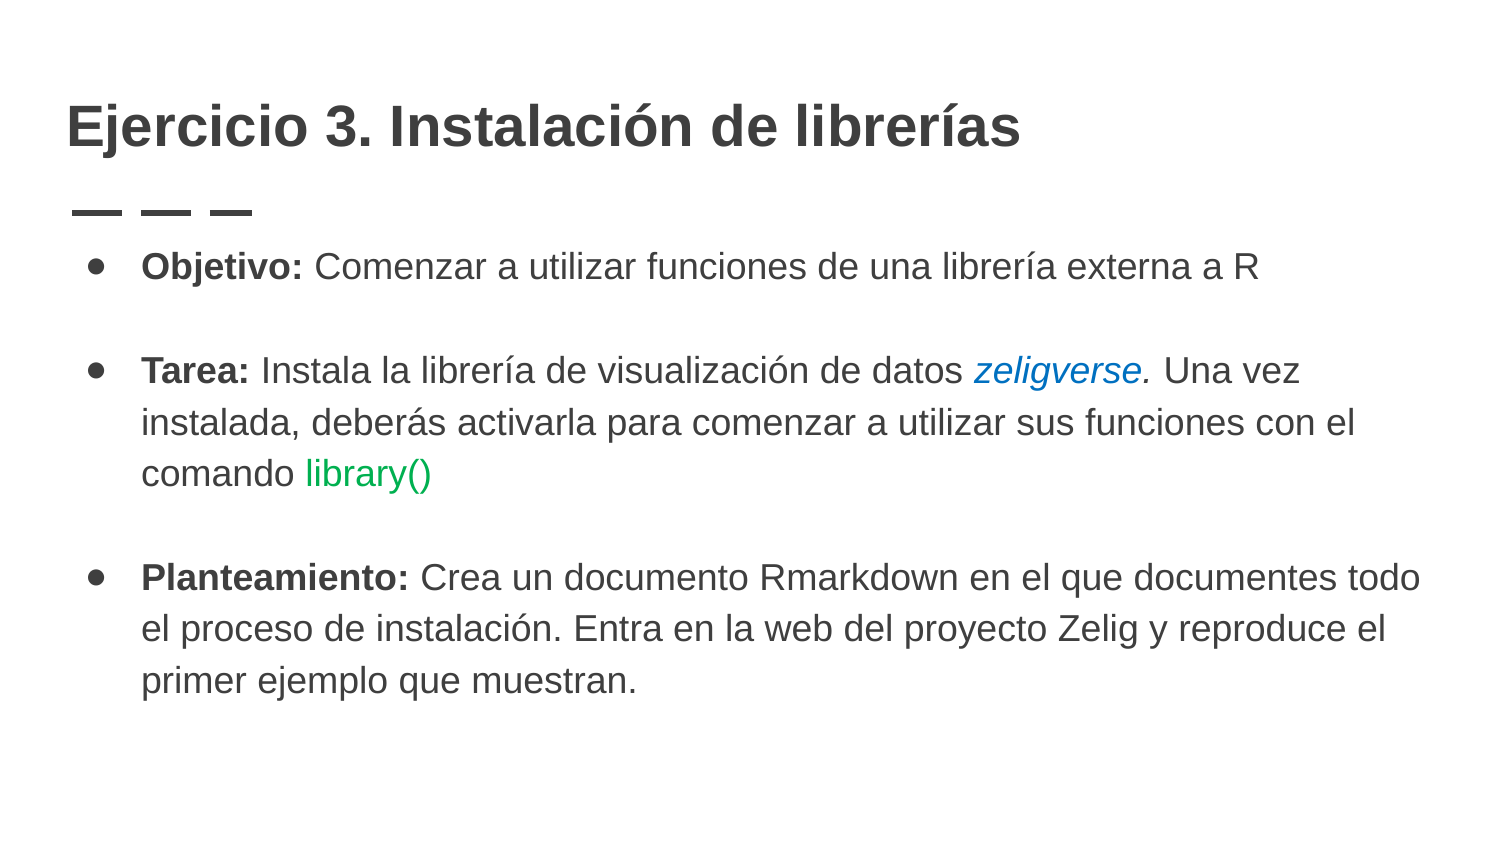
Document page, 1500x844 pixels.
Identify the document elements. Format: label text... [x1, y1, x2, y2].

list Objetivo: Comenzar a utilizar funciones de una librería externa a R Tarea: Instala la librería de visualización de datos zeligverse. Una vez instalada, deberás activarla para comenzar a utilizar sus funciones con el comando library() Planteamiento: Crea un documento Rmarkdown en el que documentes todo el proceso de instalación. Entra en la web del proyecto Zelig y reproduce el primer ejemplo que muestran. [51, 220, 1449, 781]
title Ejercicio 3. Instalación de librerías [51, 72, 1449, 167]
